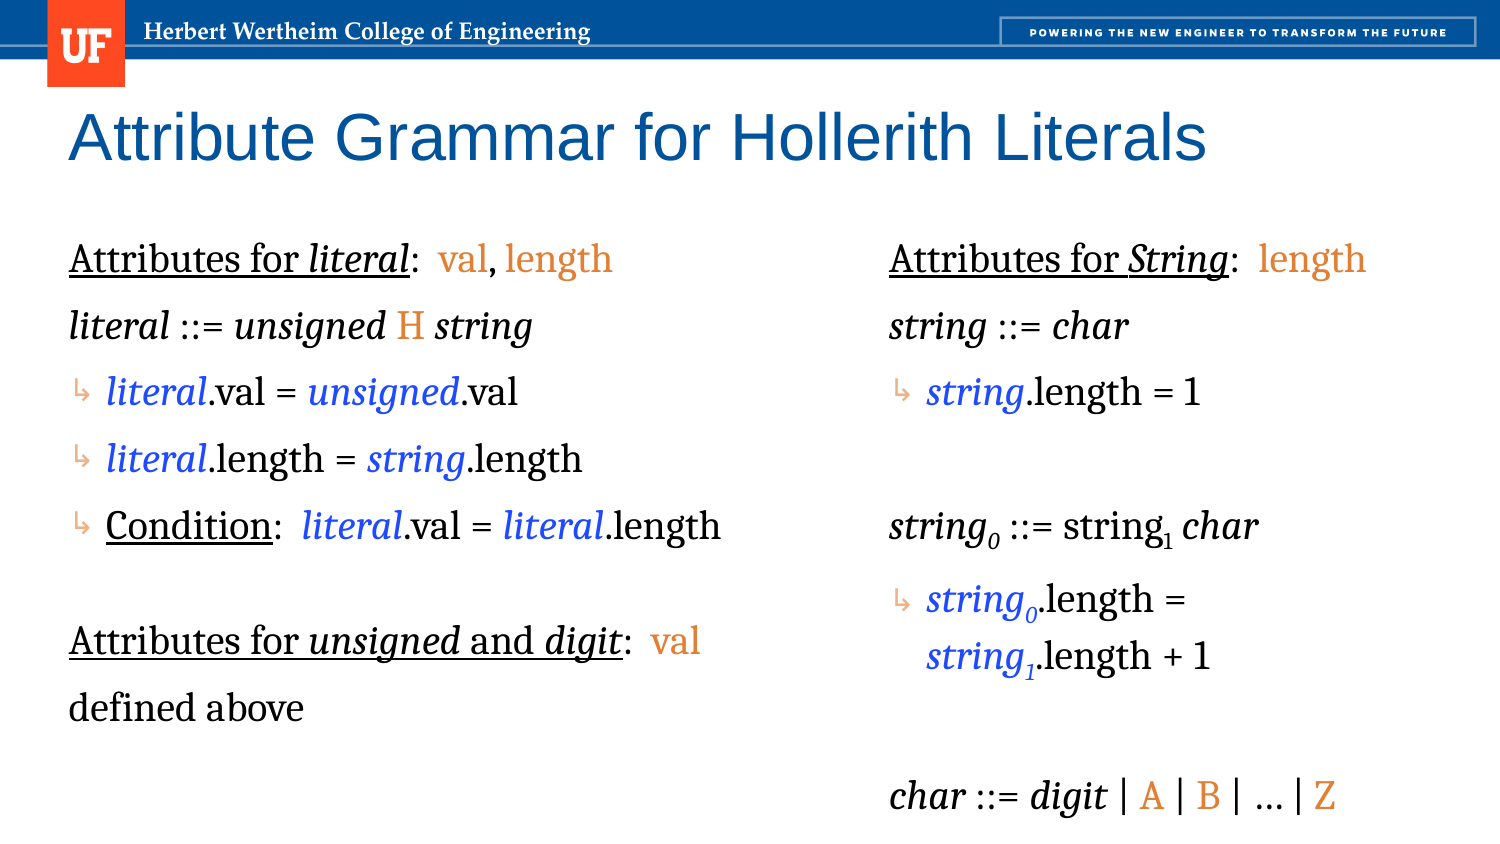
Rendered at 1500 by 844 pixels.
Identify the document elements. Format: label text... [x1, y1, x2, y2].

list Attributes for unsigned and digit: val defined above [53, 605, 788, 805]
picture [0, 0, 1500, 87]
text_box Attributes for literal: val, length literal ::= unsigned H string literal.val = unsigned.val literal.length = string.length Condition: literal.val = literal.length [53, 223, 788, 560]
text_box Attributes for String: length string ::= char string.length = 1 string0 ::= string1 char string0.length = string1.length + 1 char ::= digit | A | B | … | Z [874, 223, 1414, 824]
title Attribute Grammar for Hollerith Literals [53, 86, 1414, 224]
